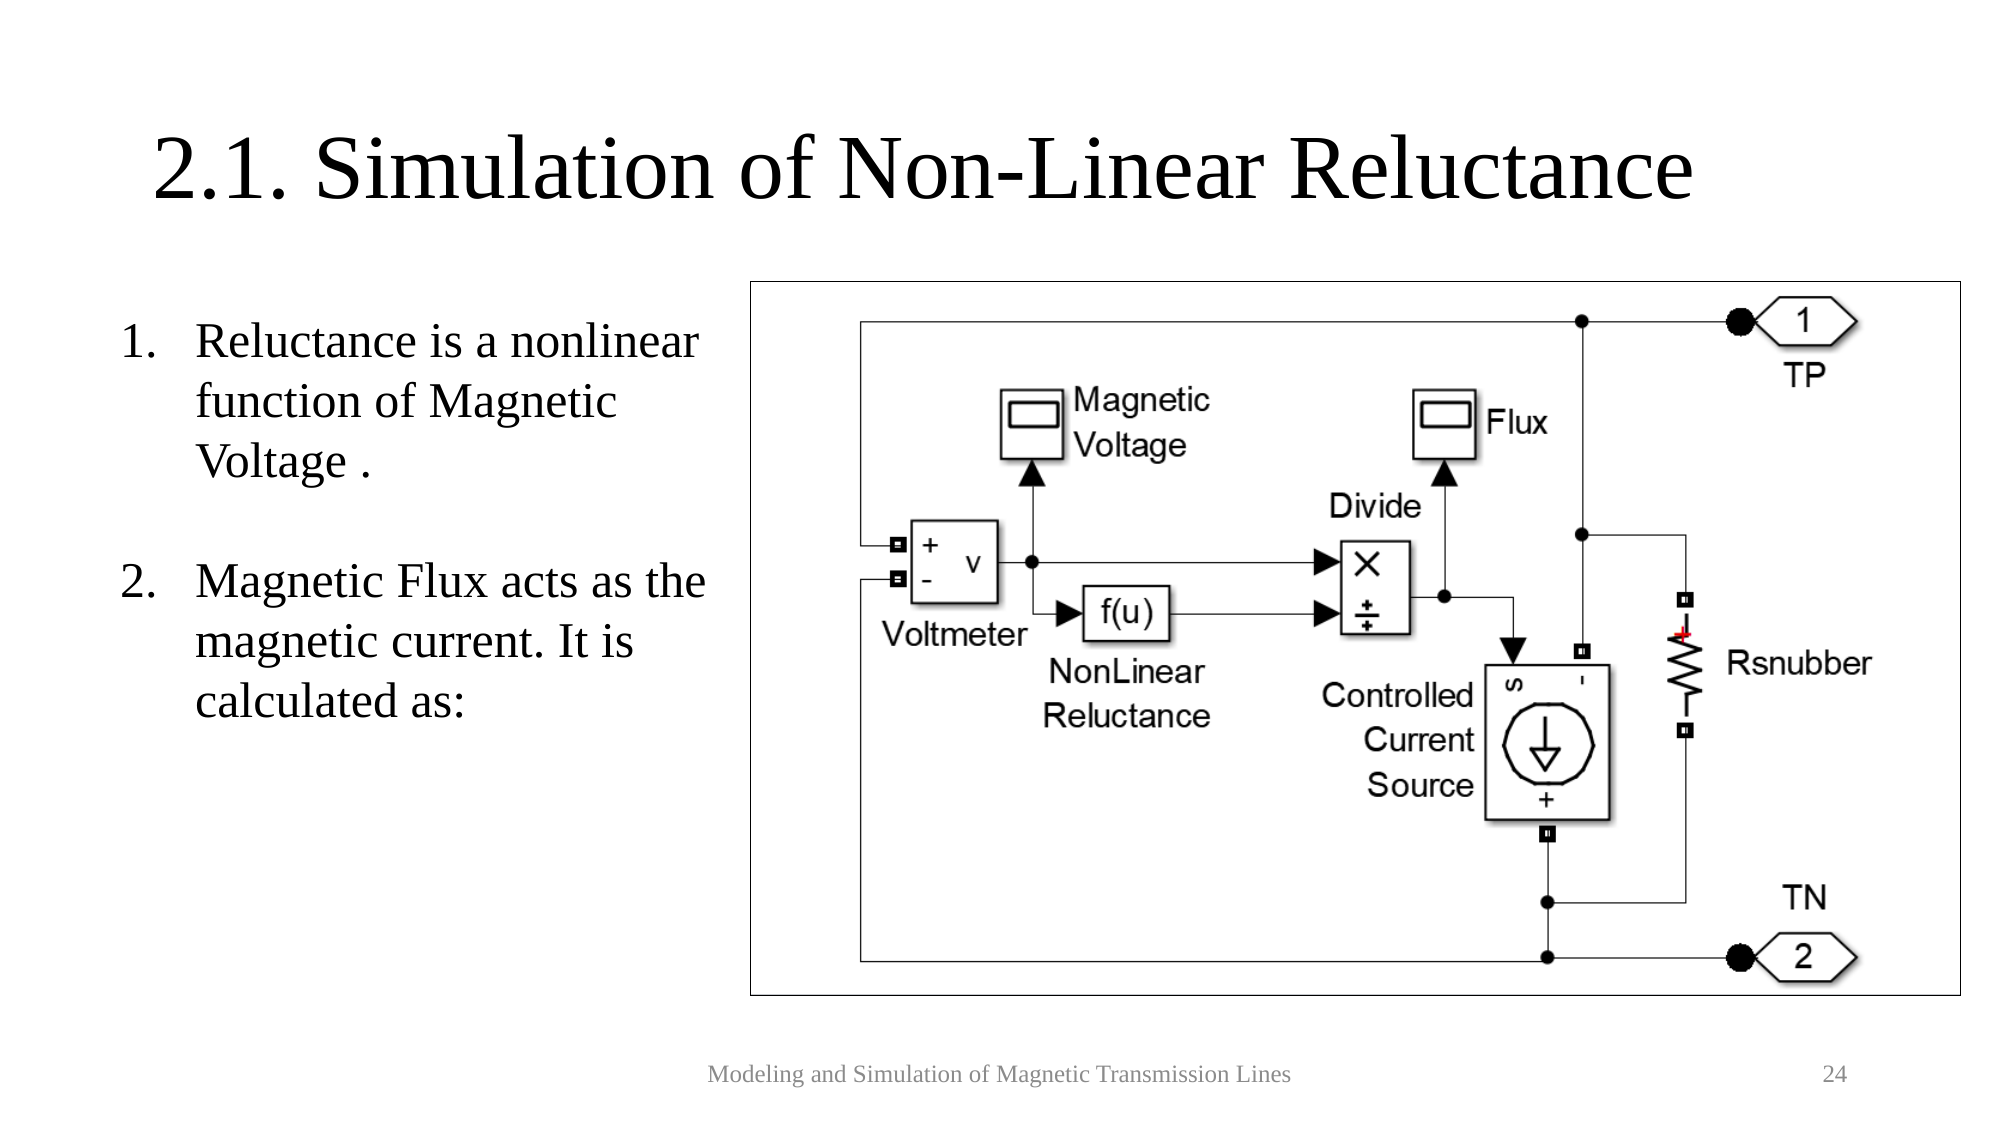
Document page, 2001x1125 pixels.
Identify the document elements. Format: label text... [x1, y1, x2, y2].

slide_number 24 [1412, 1042, 1863, 1103]
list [750, 281, 1961, 996]
footer Modeling and Simulation of Magnetic Transmission Lines [662, 1042, 1338, 1103]
title 2.1. Simulation of Non-Linear Reluctance [137, 59, 1863, 278]
